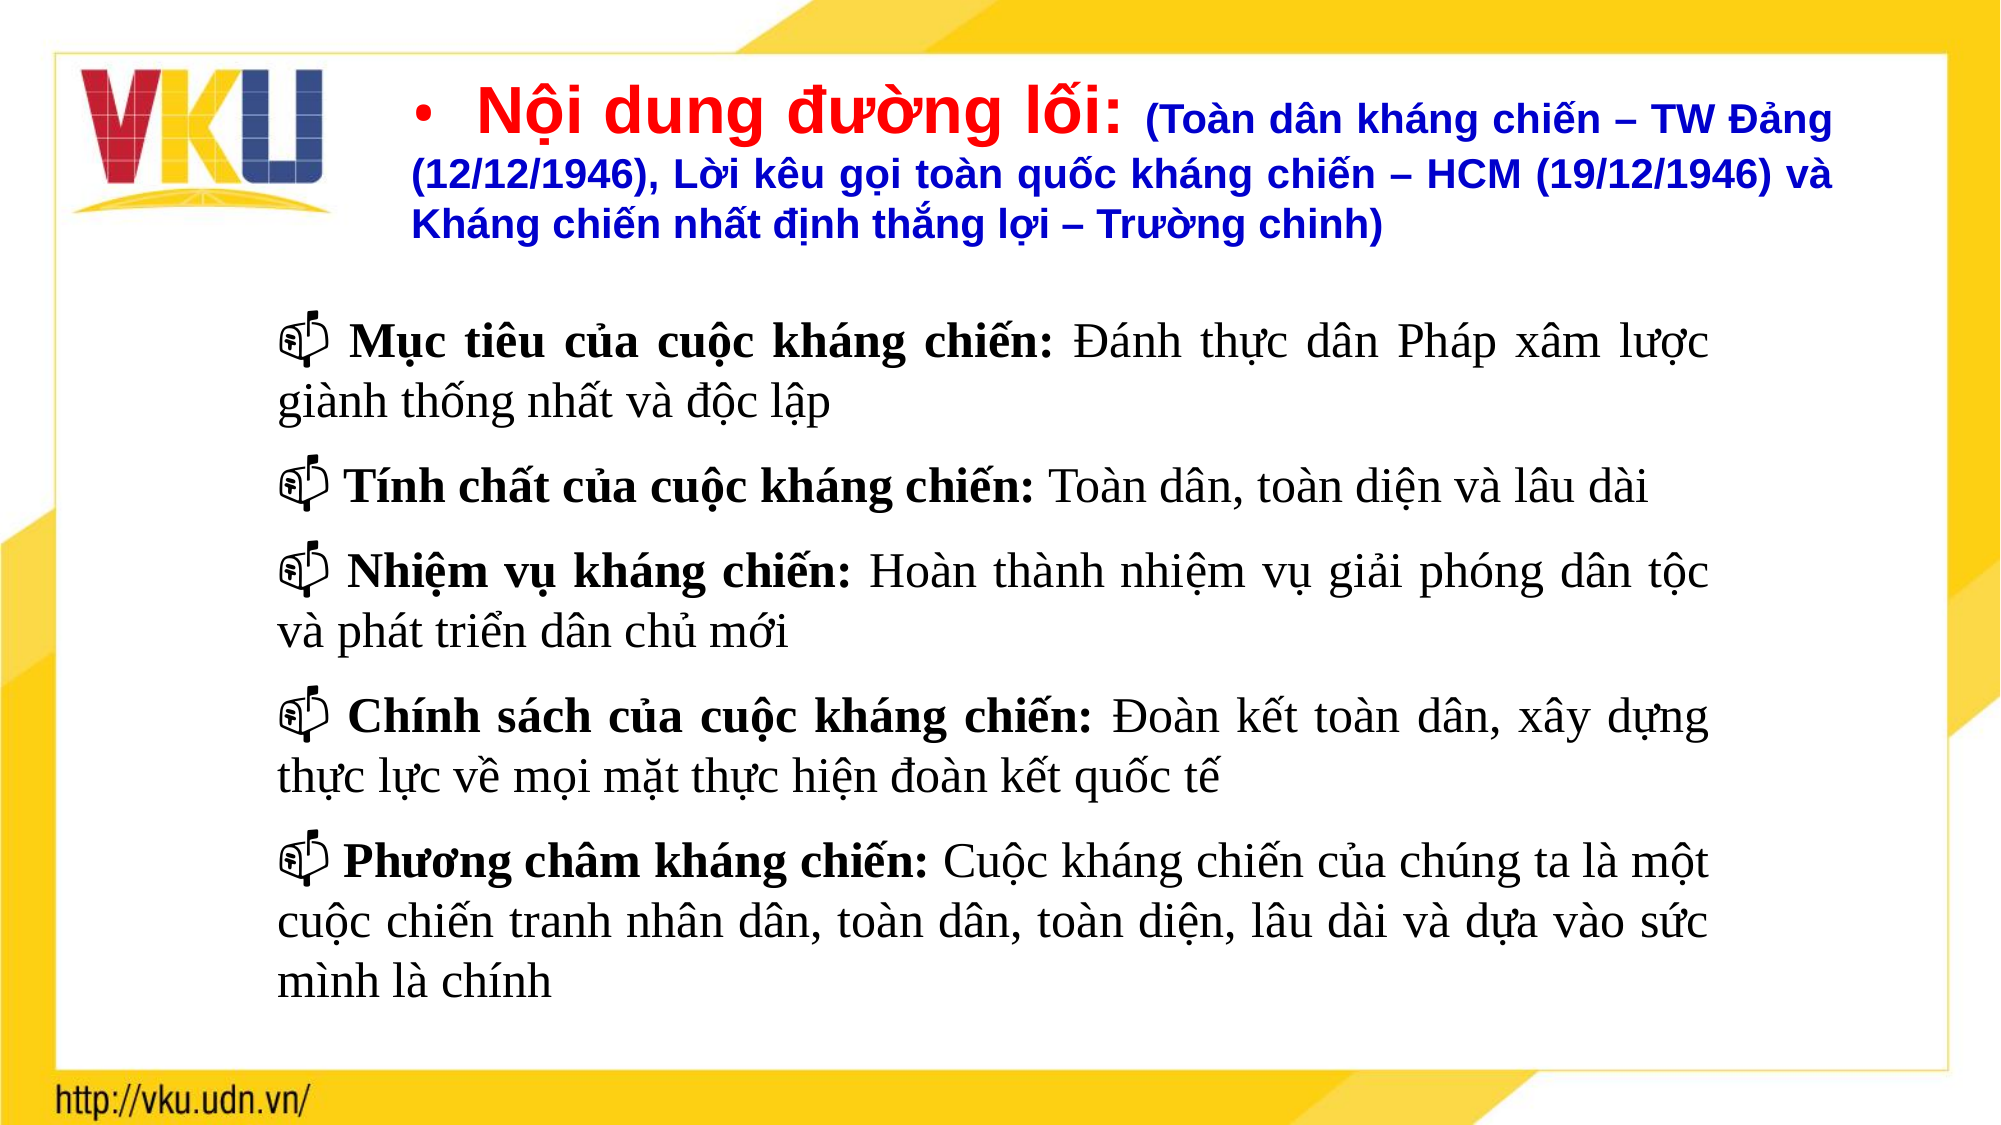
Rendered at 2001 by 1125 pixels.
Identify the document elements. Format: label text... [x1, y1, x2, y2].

picture [0, 0, 2001, 1125]
text_box Mục tiêu của cuộc kháng chiến: Đánh thực dân Pháp xâm lược giành thống nhất và độc lập Tính chất của cuộc kháng chiến: Toàn dân, toàn diện và lâu dài Nhiệm vụ kháng chiến: Hoàn thành nhiệm vụ giải phóng dân tộc và phát triển dân chủ mới Chính sách của cuộc kháng chiến: Đoàn kết toàn dân, xây dựng thực lực về mọi mặt thực hiện đoàn kết quốc tế Phương châm kháng chiến: Cuộc kháng chiến của chúng ta là một cuộc chiến tranh nhân dân, toàn dân, toàn diện, lâu dài và dựa vào sức mình là chính [262, 299, 1725, 1015]
text_box Nội dung đường lối: (Toàn dân kháng chiến – TW Đảng (12/12/1946), Lời kêu gọi toàn quốc kháng chiến – HCM (19/12/1946) và Kháng chiến nhất định thắng lợi – Trường chinh) [396, 59, 1849, 255]
